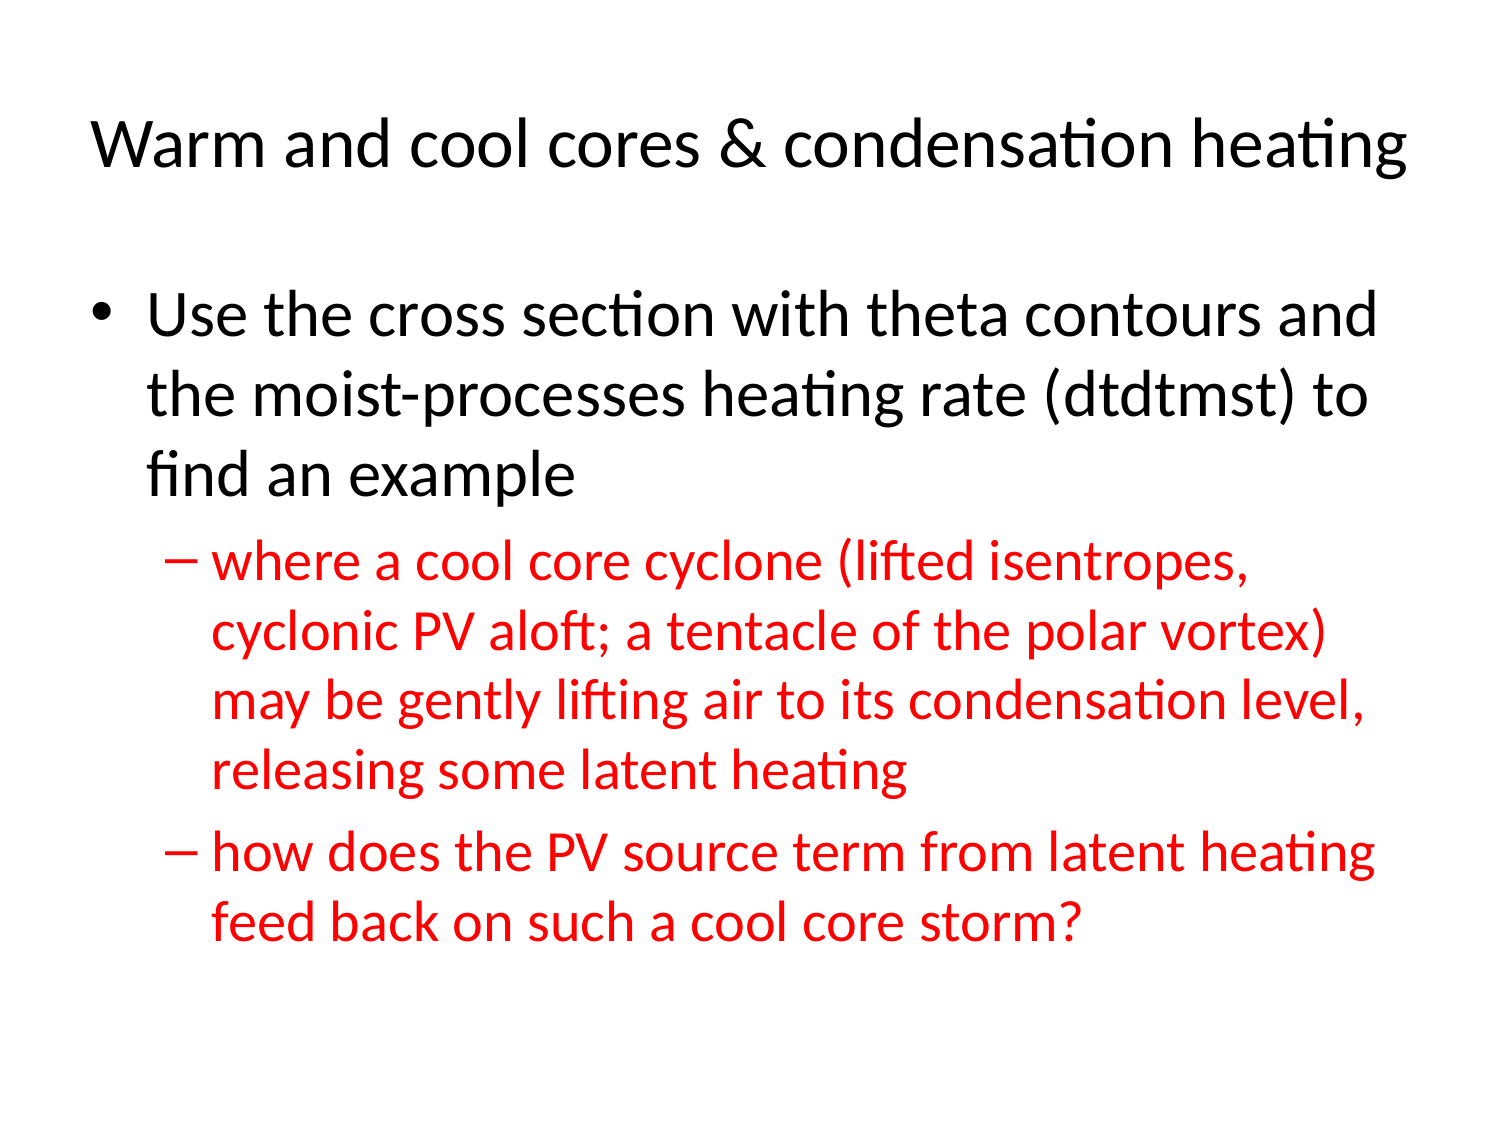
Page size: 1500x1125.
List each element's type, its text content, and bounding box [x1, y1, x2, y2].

title Warm and cool cores & condensation heating [75, 45, 1425, 233]
list Use the cross section with theta contours and the moist-processes heating rate (dtdtmst) to find an example where a cool core cyclone (lifted isentropes, cyclonic PV aloft; a tentacle of the polar vortex) may be gently lifting air to its condensation level, releasing some latent heating how does the PV source term from latent heating feed back on such a cool core storm? [75, 262, 1425, 1005]
